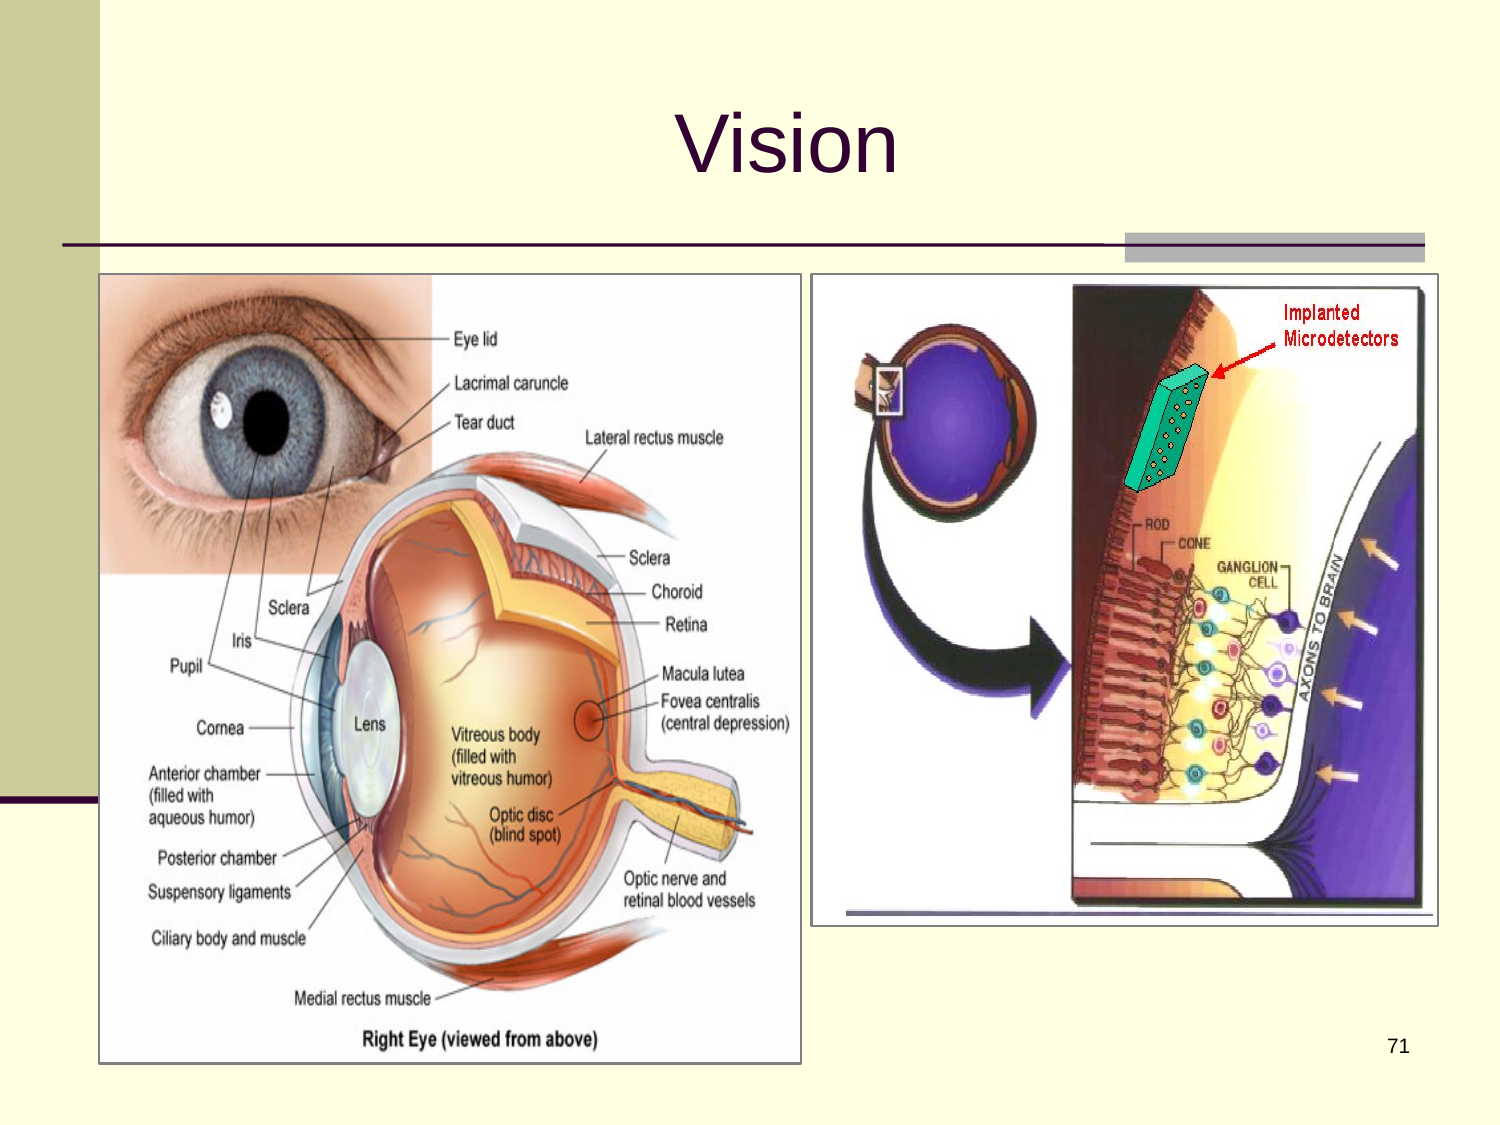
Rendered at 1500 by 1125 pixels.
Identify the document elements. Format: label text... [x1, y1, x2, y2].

title Vision [150, 45, 1425, 234]
slide_number 71 [1112, 1024, 1426, 1101]
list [99, 274, 801, 1063]
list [812, 274, 1438, 926]
